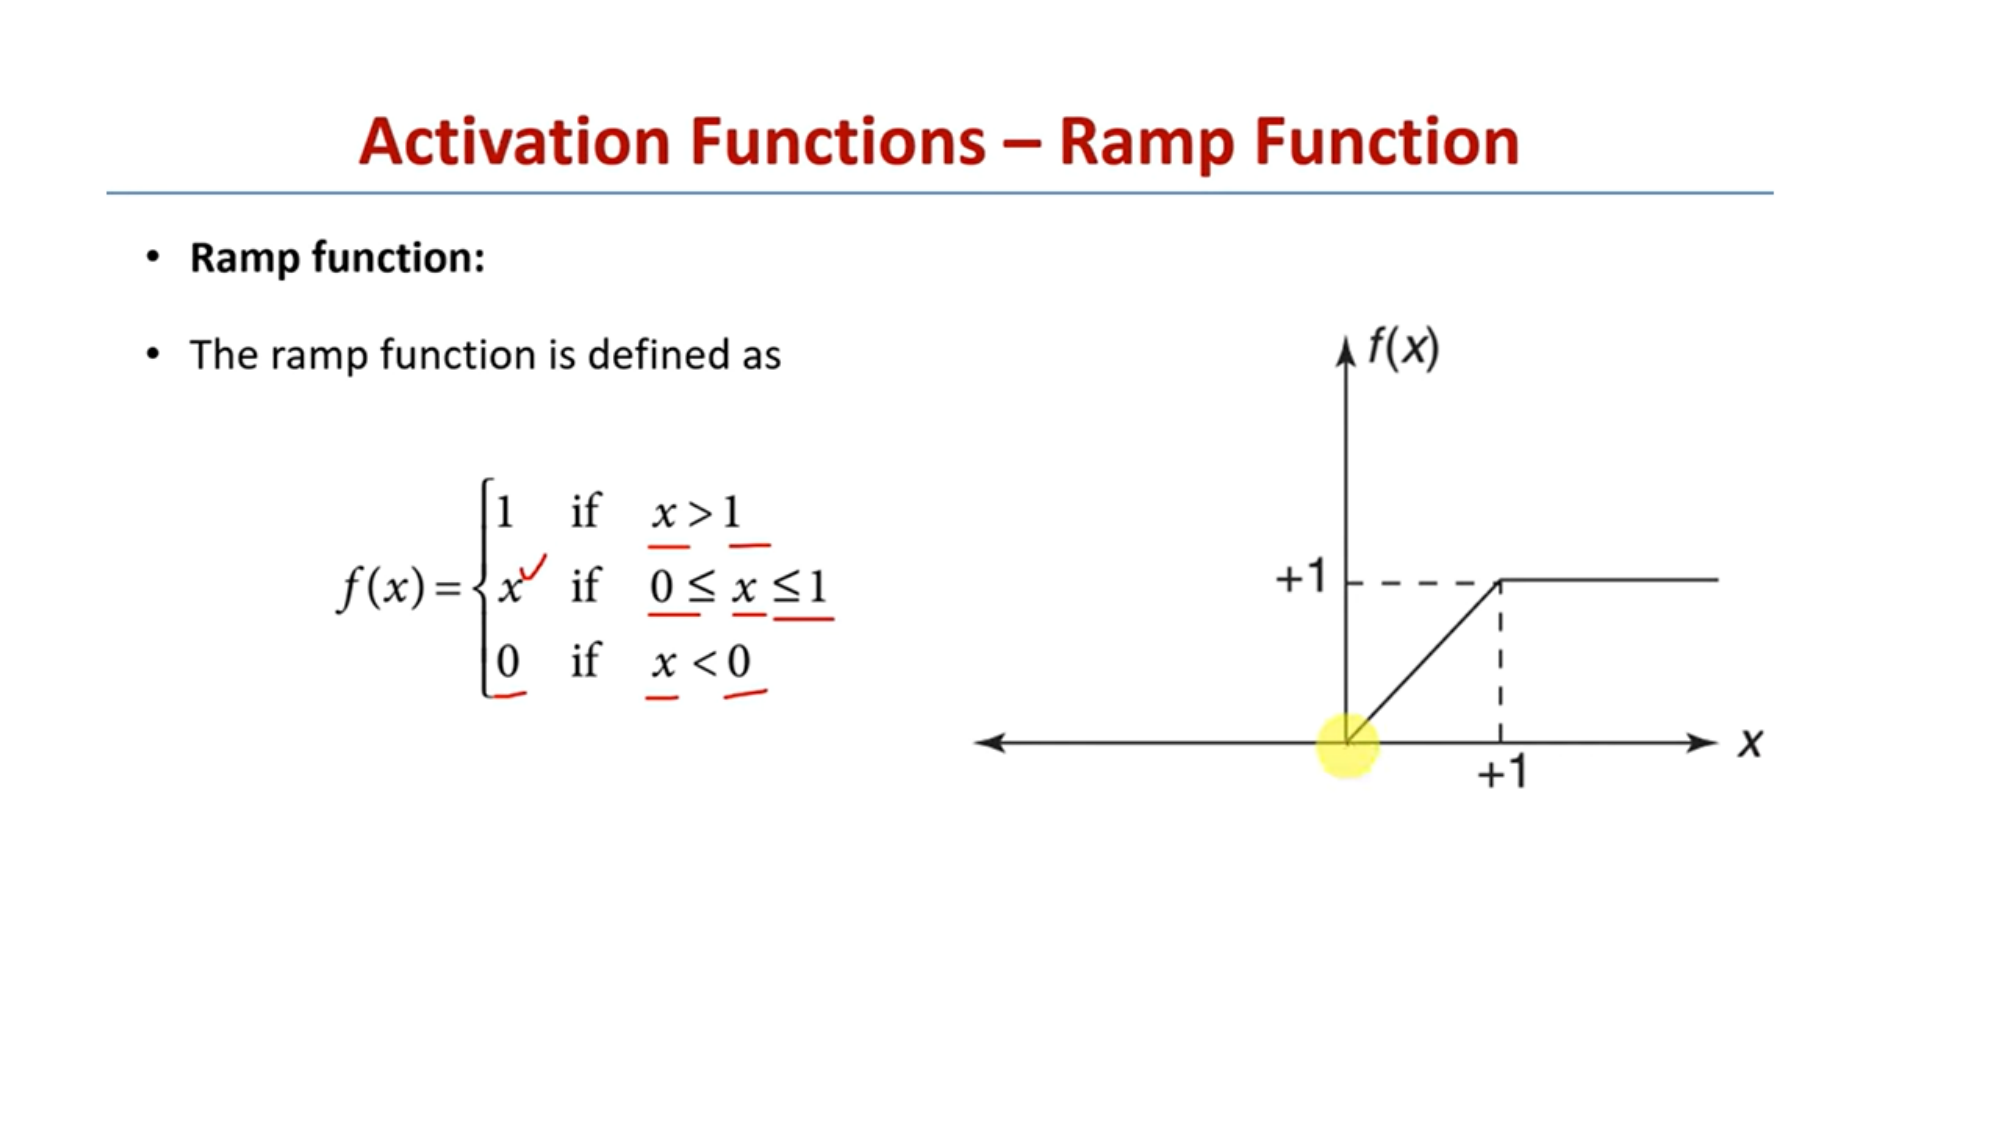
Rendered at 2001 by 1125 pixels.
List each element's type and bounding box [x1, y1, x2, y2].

picture [99, 76, 1796, 901]
